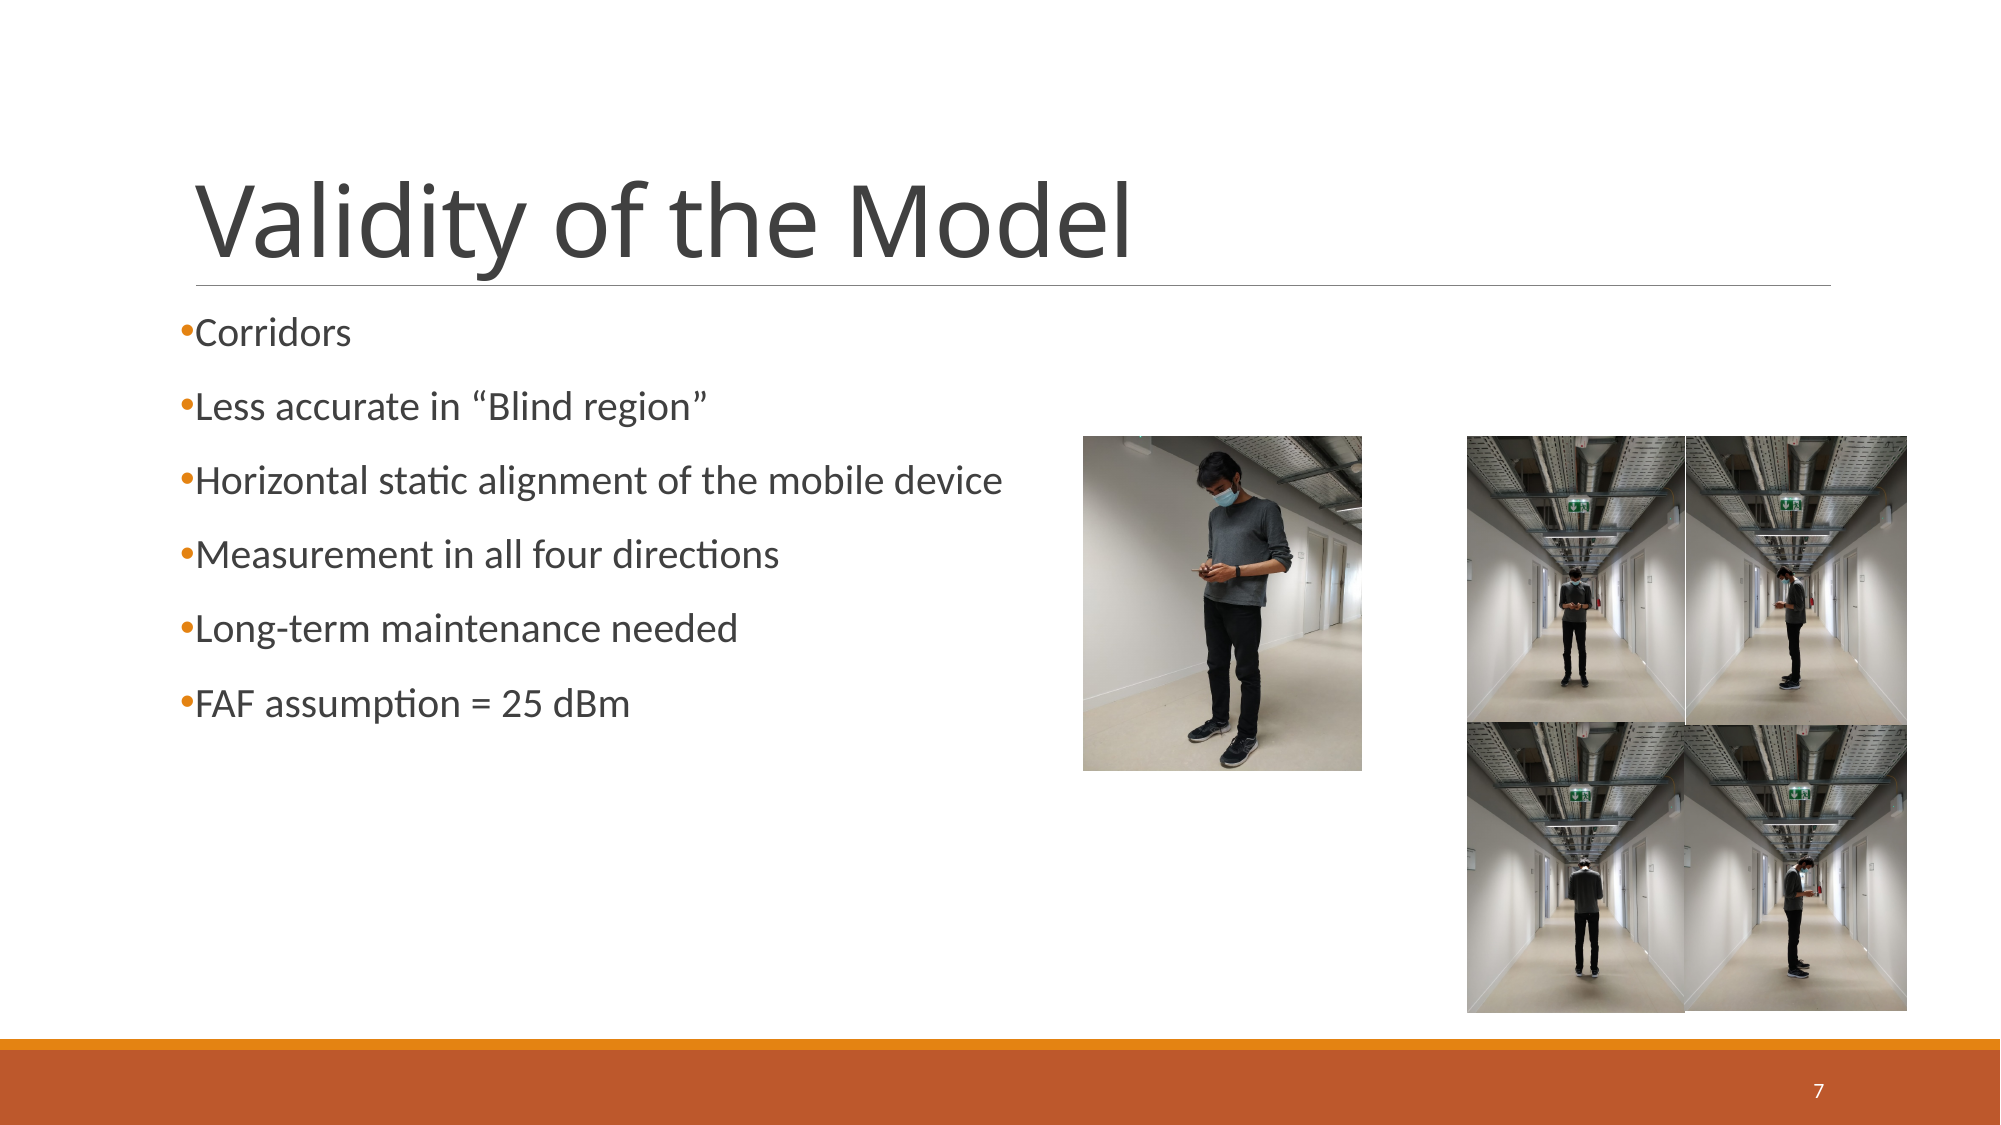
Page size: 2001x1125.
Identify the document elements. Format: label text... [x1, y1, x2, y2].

title Validity of the Model [180, 47, 1830, 285]
picture [1467, 435, 1908, 1013]
list Corridors Less accurate in “Blind region” Horizontal static alignment of the mobile device Measurement in all four directions Long-term maintenance needed FAF assumption = 25 dBm [180, 302, 1830, 963]
slide_number 7 [1624, 1059, 1840, 1120]
picture [1083, 435, 1362, 771]
